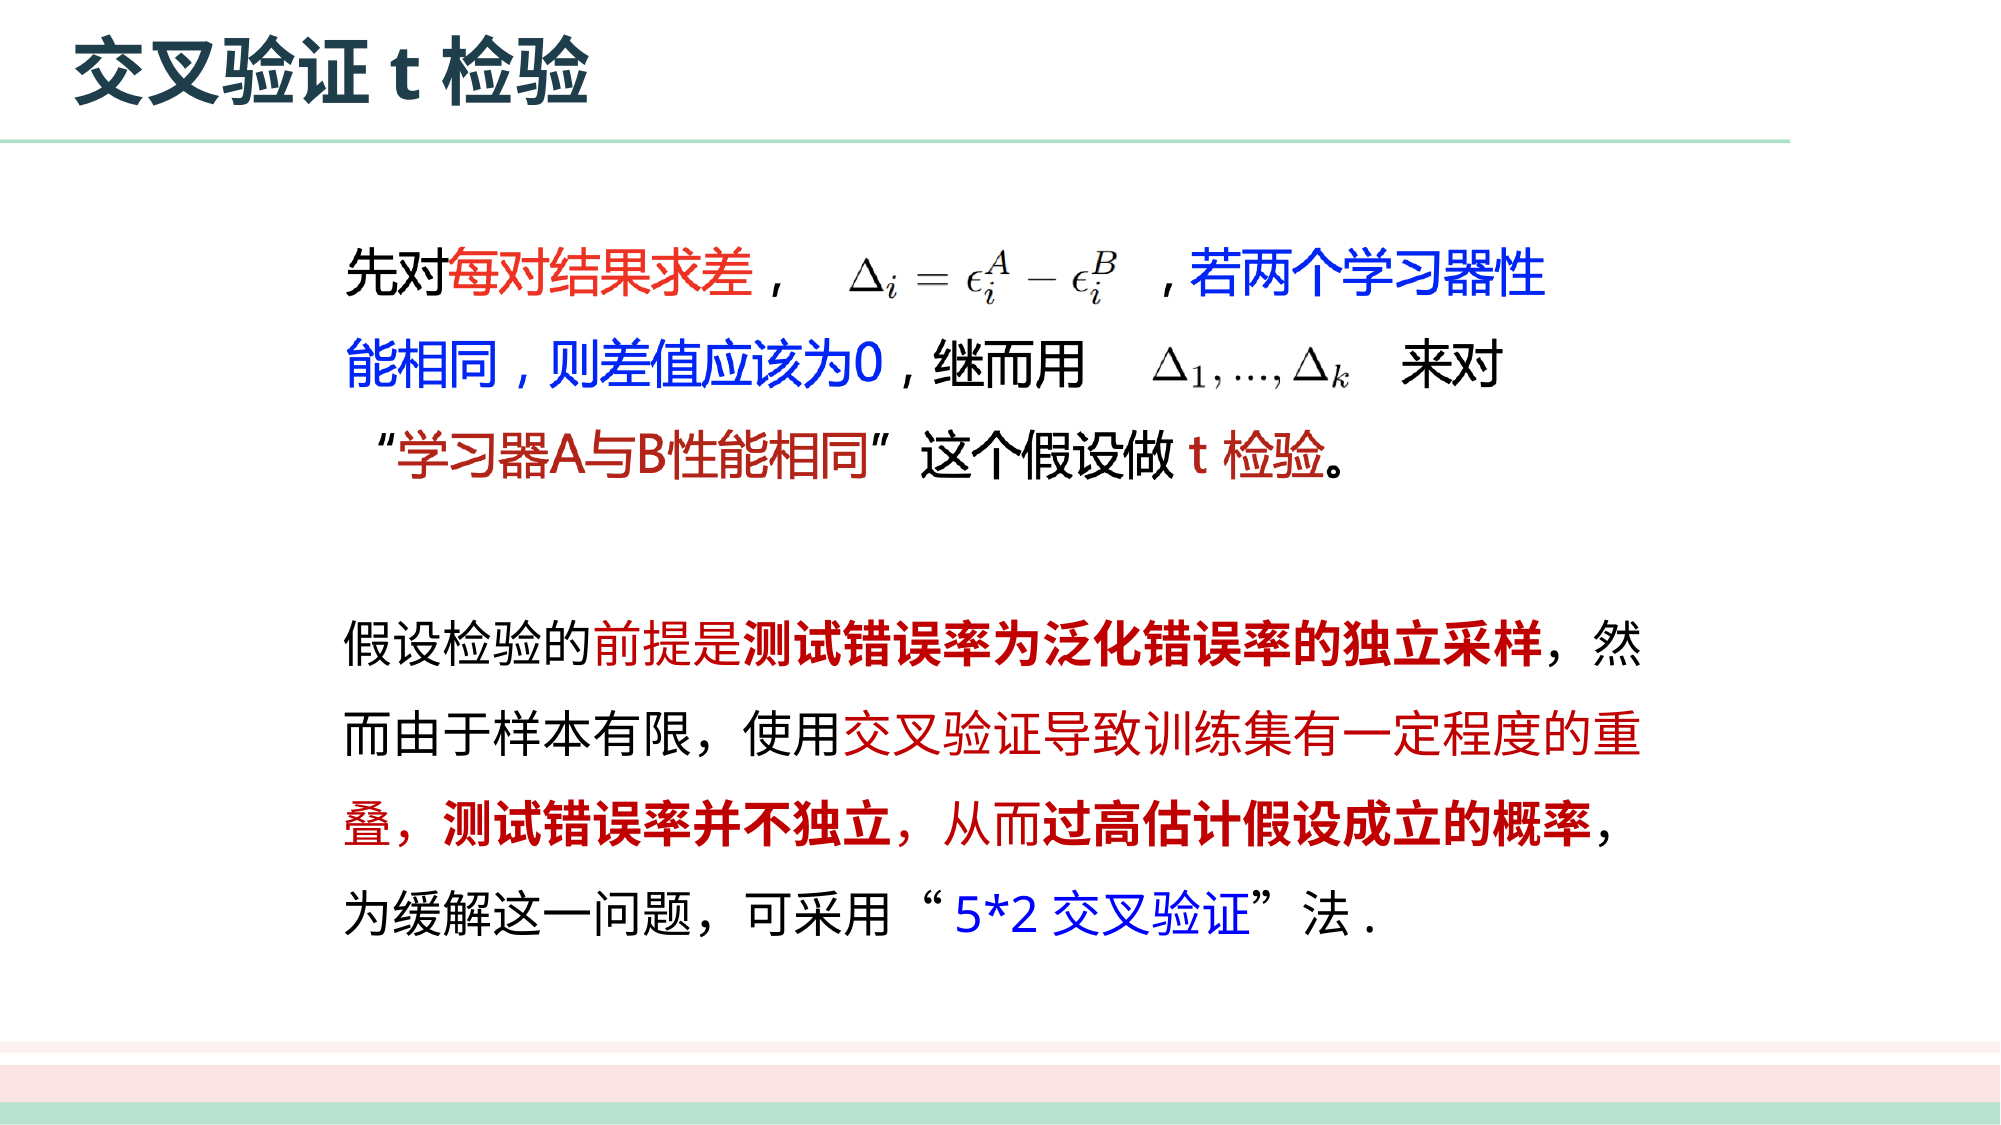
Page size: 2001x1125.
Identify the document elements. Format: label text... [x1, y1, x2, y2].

title 交叉验证t检验 [56, 11, 1782, 140]
text_box 假设检验的前提是测试错误率为泛化错误率的独立采样，然而由于样本有限，使用交叉验证导致训练集有一定程度的重叠，测试错误率并不独立，从而过高估计假设成立的概率，为缓解这一问题，可采用“5*2交叉验证”法. [327, 574, 1660, 950]
picture [0, 0, 2001, 1125]
